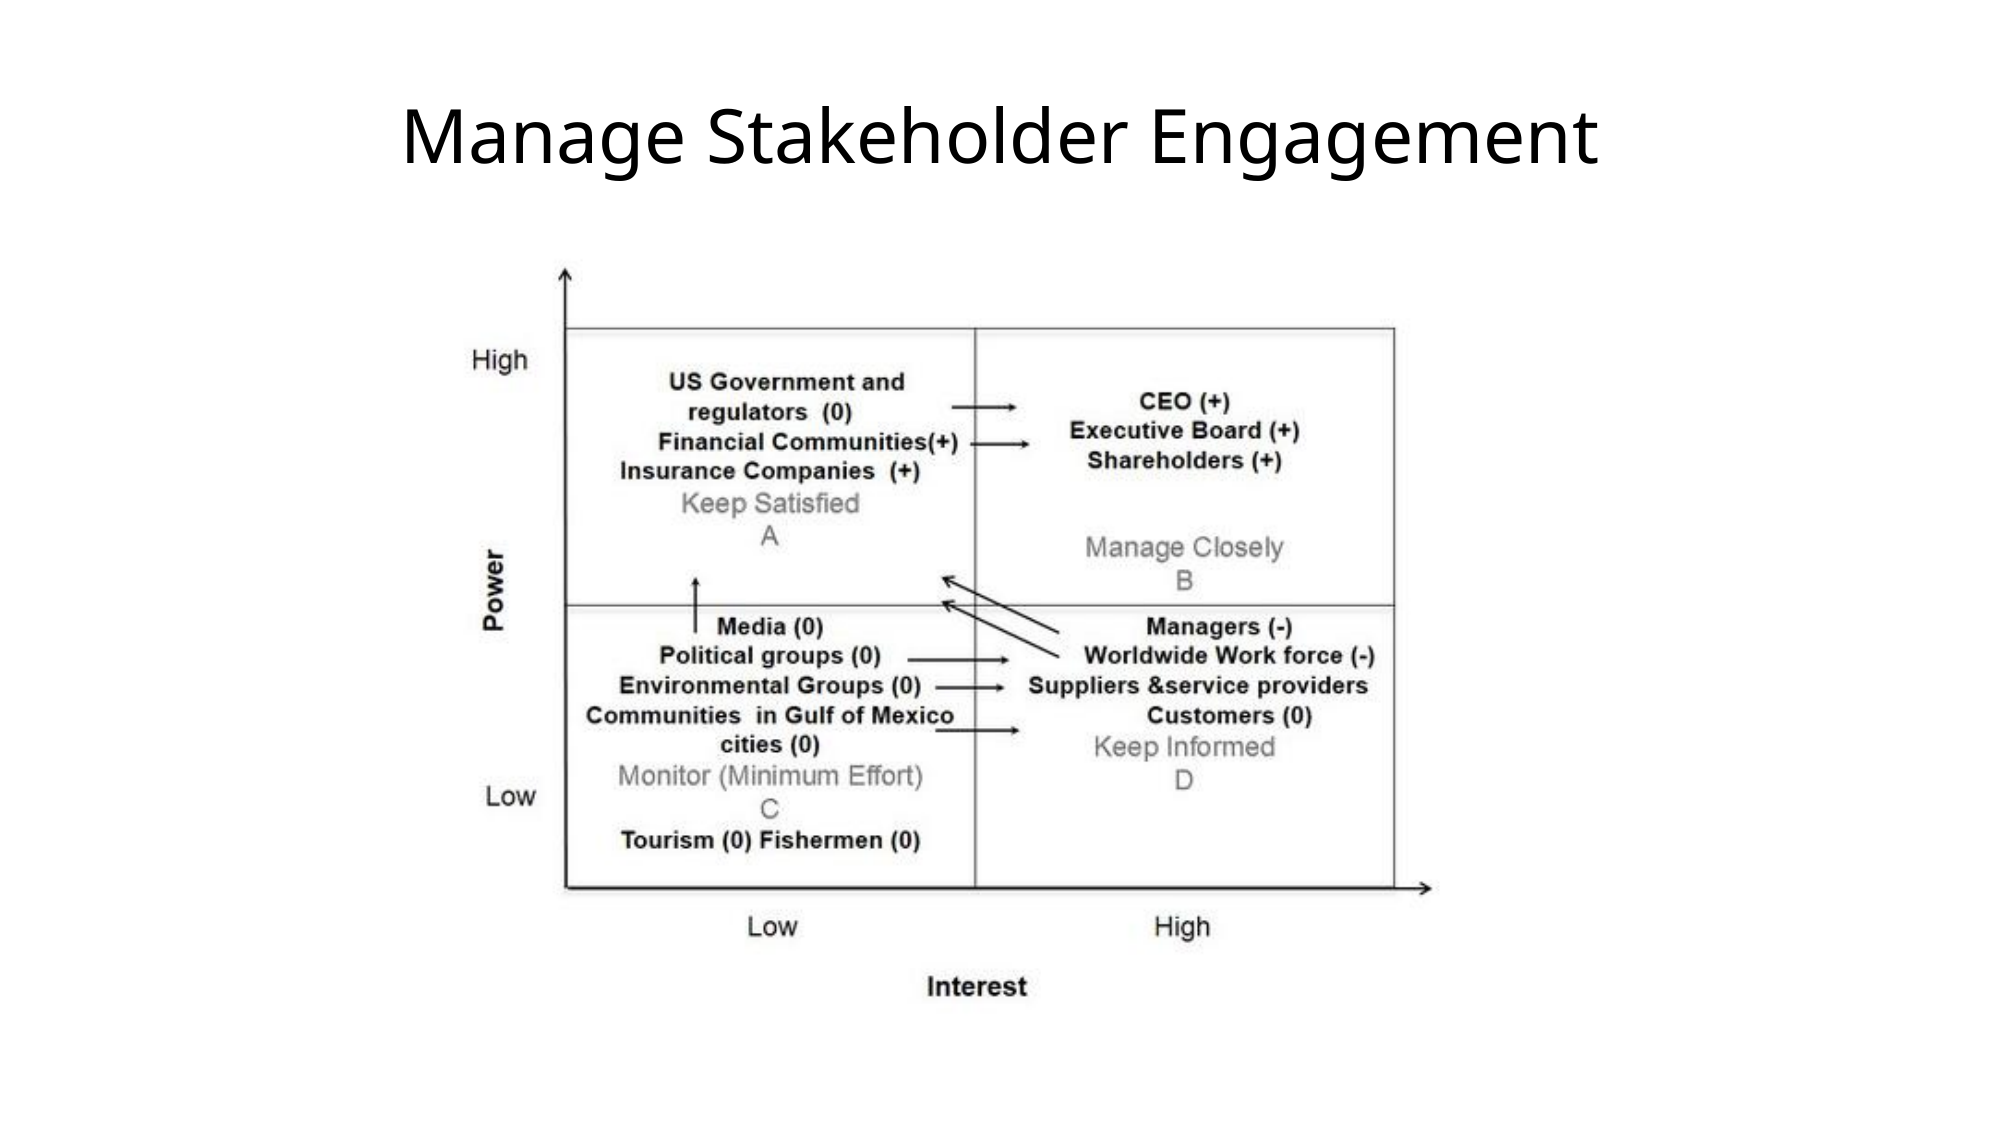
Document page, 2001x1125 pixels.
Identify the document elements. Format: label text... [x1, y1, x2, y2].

picture [449, 244, 1558, 1076]
title Manage Stakeholder Engagement [324, 45, 1675, 233]
